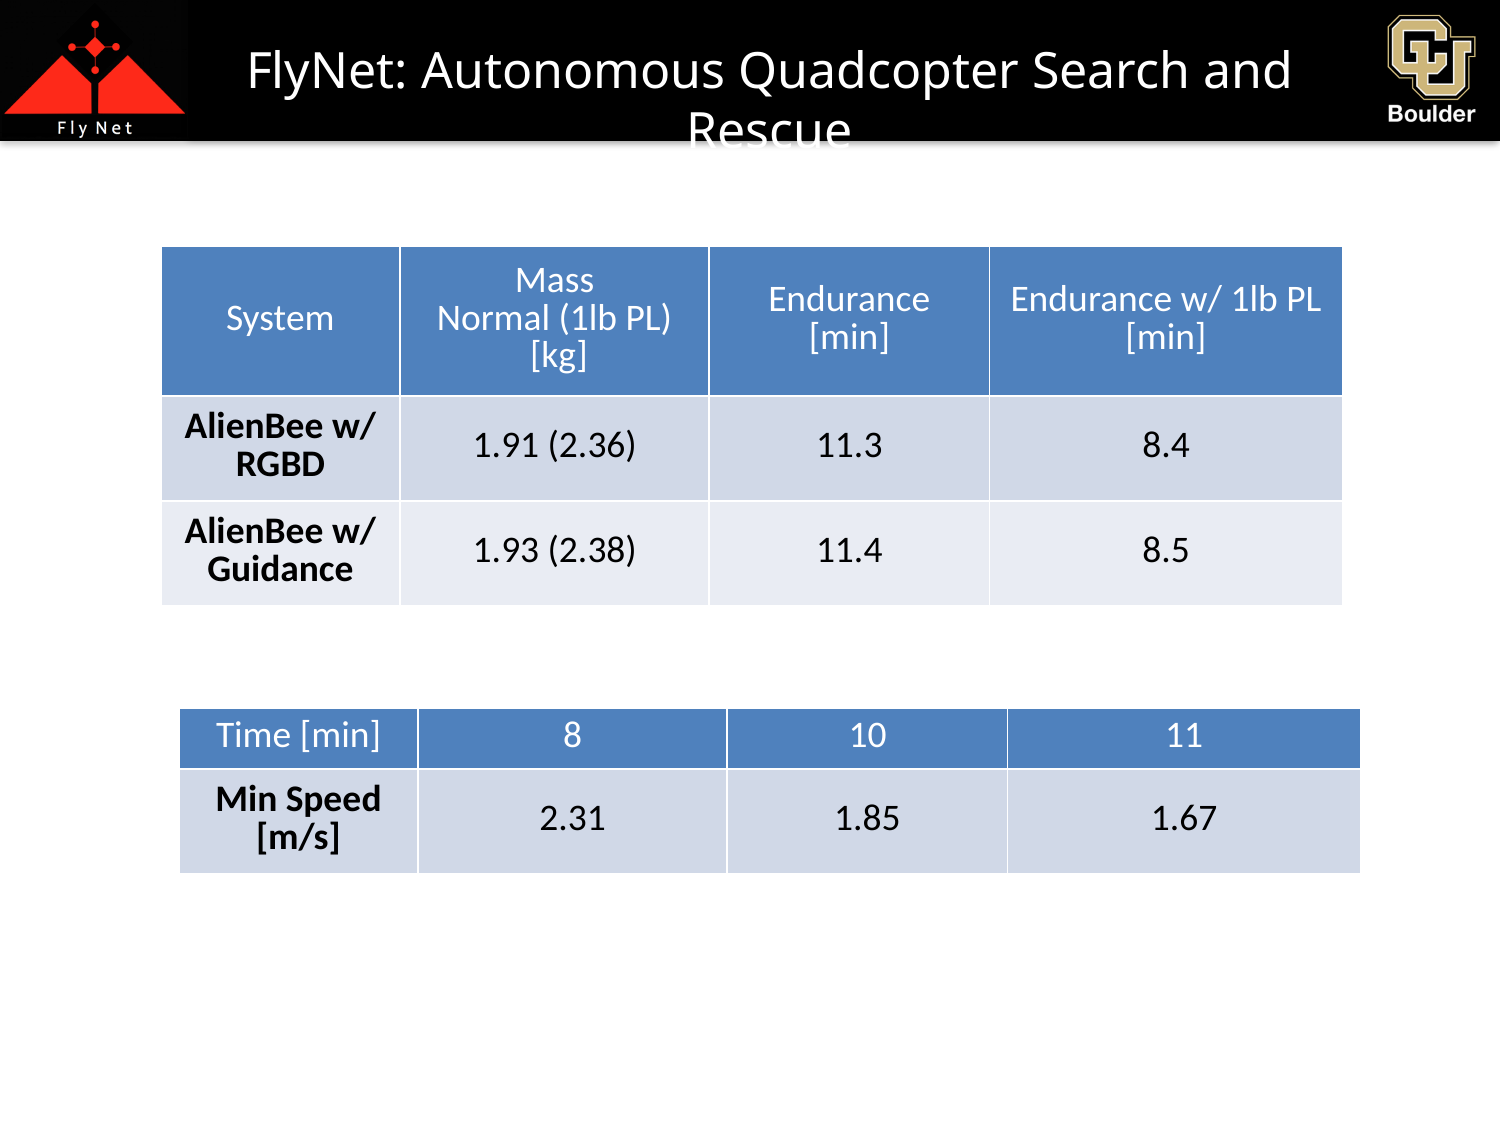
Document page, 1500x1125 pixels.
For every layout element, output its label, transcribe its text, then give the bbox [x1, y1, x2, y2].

table_header Endurance w/ 1lb PL [min] [990, 247, 1342, 395]
table_cell 2.31 [419, 770, 726, 873]
table_cell AlienBee w/ RGBD [162, 397, 399, 500]
table_cell 11.3 [710, 397, 989, 500]
table_header Time [min] [180, 709, 417, 768]
table_cell 1.85 [728, 770, 1007, 873]
table_header 11 [1008, 709, 1360, 768]
table_cell Min Speed [m/s] [180, 770, 417, 873]
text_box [0, 0, 1500, 139]
table_header System [162, 247, 399, 395]
table_header Mass Normal (1lb PL) [kg] [401, 247, 708, 395]
table_cell 11.4 [710, 502, 989, 605]
table_header Endurance [min] [710, 247, 989, 395]
table_header 8 [419, 709, 726, 768]
table_cell 8.4 [990, 397, 1342, 500]
table_cell 1.91 (2.36) [401, 397, 708, 500]
table_cell 8.5 [990, 502, 1342, 605]
table_header 10 [728, 709, 1007, 768]
table_cell 1.67 [1008, 770, 1360, 873]
table_cell 1.93 (2.38) [401, 502, 708, 605]
table_cell AlienBee w/ Guidance [162, 502, 399, 605]
